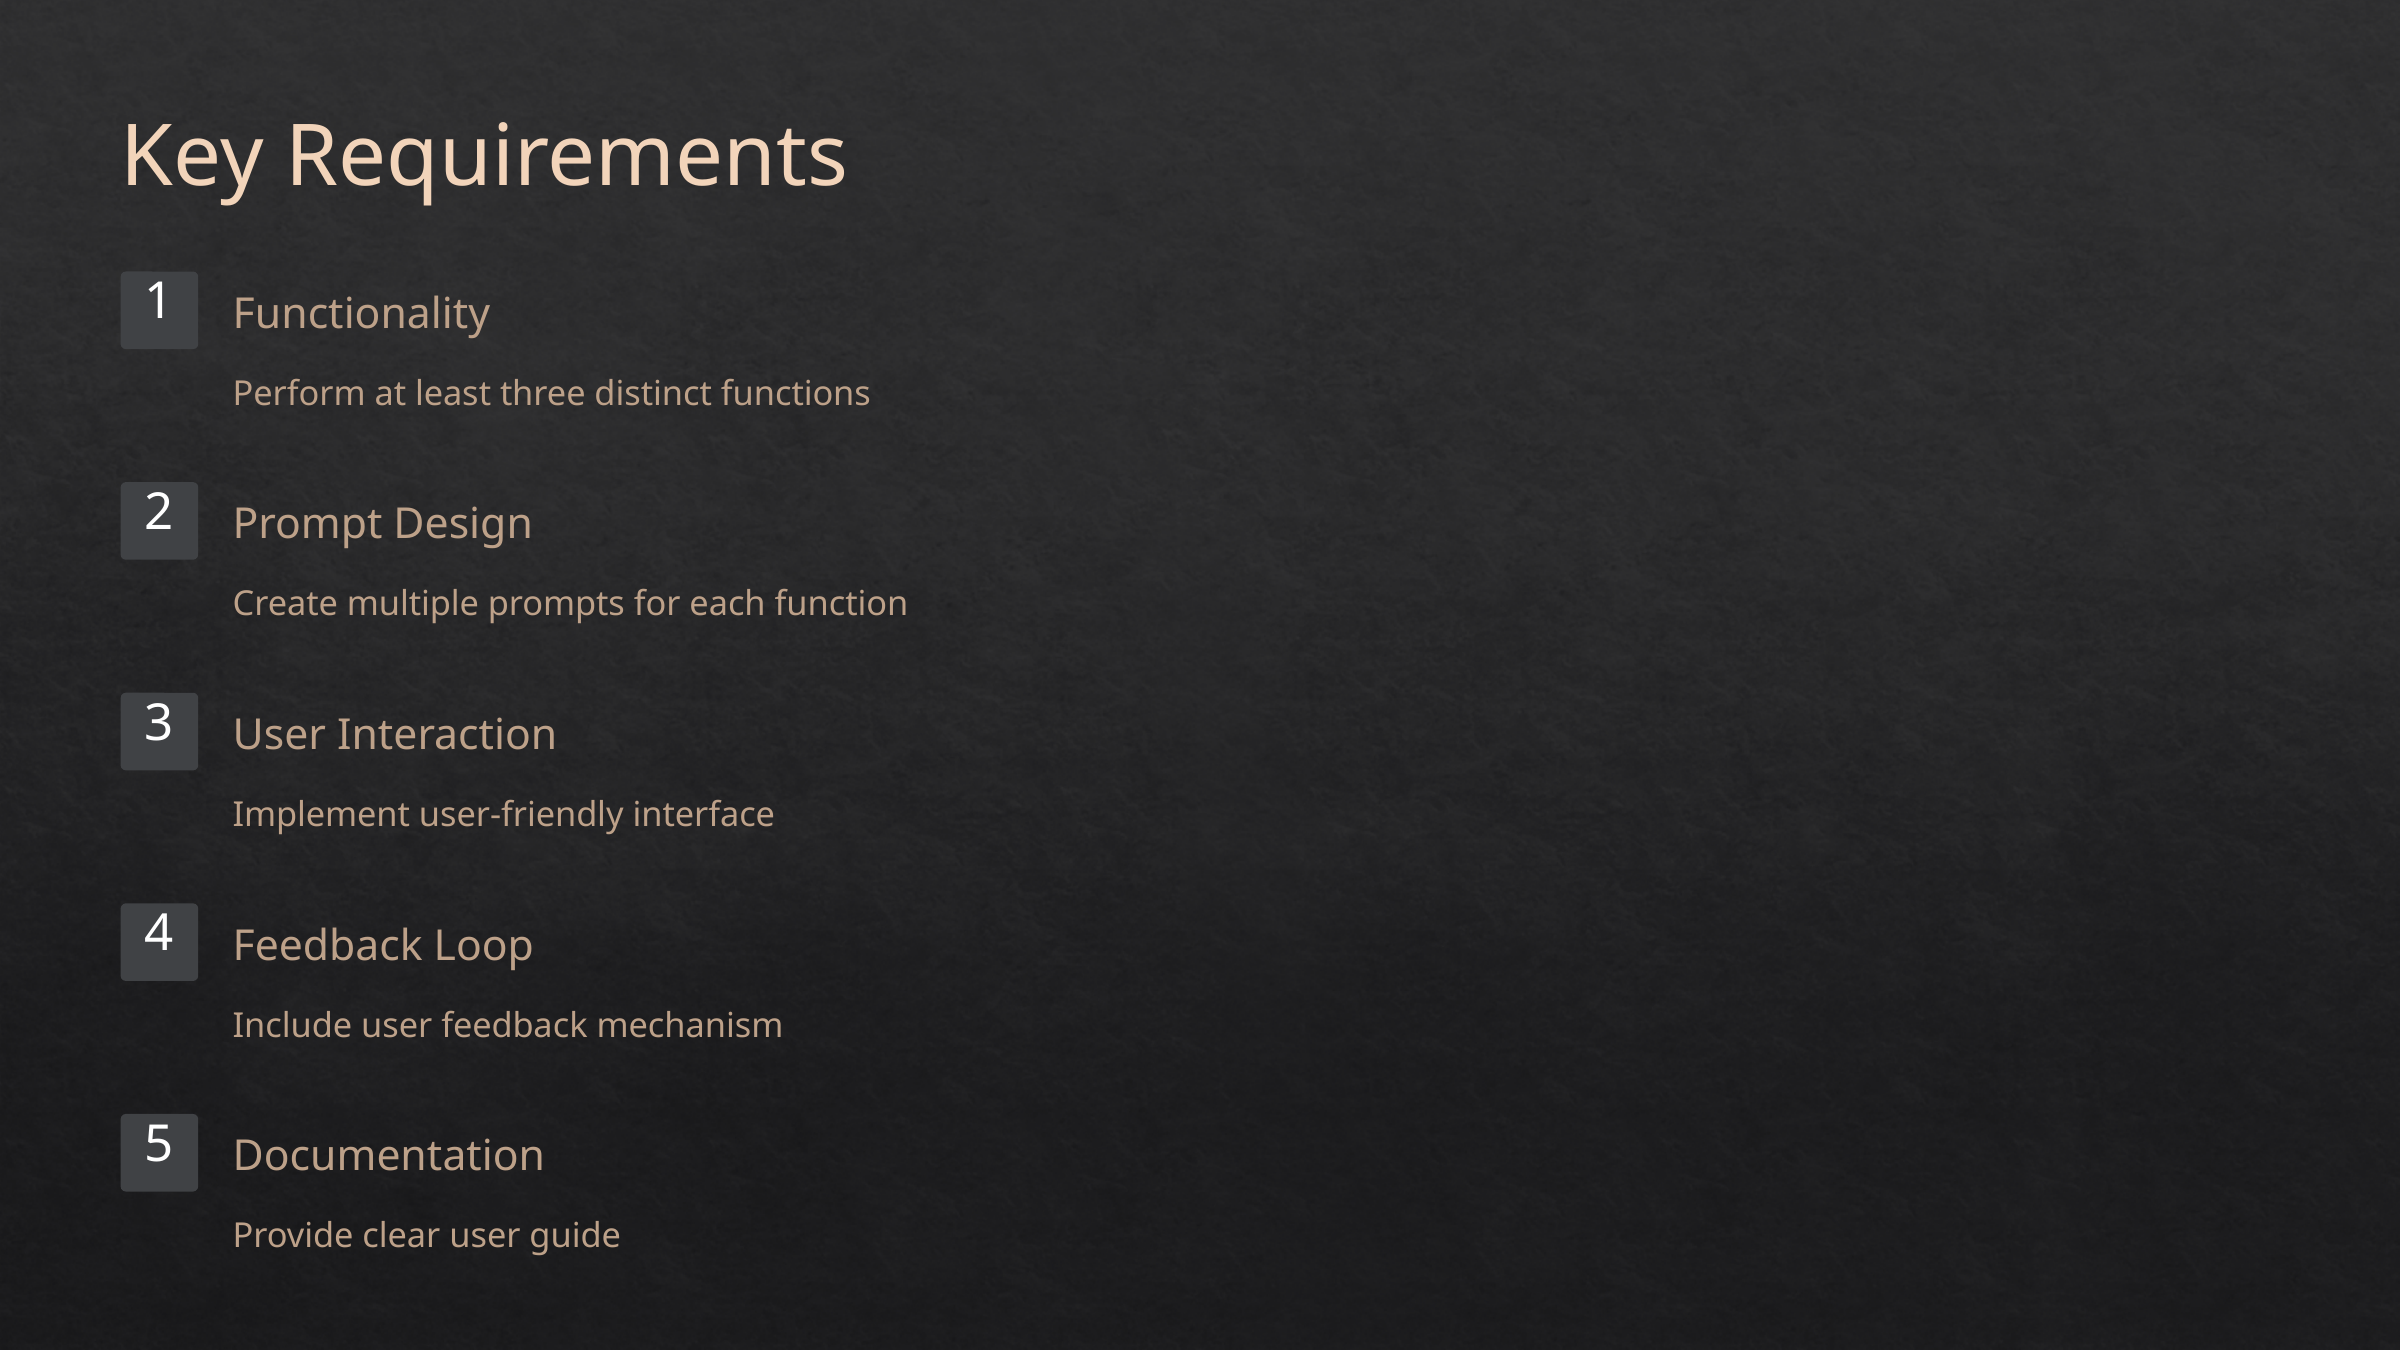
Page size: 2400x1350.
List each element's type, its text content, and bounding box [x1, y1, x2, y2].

text_box 4 [133, 909, 186, 975]
text_box 5 [133, 1120, 186, 1186]
text_box Key Requirements [120, 94, 983, 203]
text_box Documentation [232, 1125, 664, 1180]
text_box Functionality [232, 283, 664, 338]
text_box [120, 692, 199, 771]
text_box [120, 482, 199, 560]
text_box Implement user-friendly interface [232, 779, 2280, 835]
text_box 1 [133, 278, 186, 343]
text_box Feedback Loop [232, 915, 664, 970]
text_box Perform at least three distinct functions [232, 357, 2280, 414]
text_box Prompt Design [232, 494, 664, 548]
text_box [120, 271, 199, 350]
text_box Provide clear user guide [232, 1200, 2280, 1256]
text_box [120, 1113, 199, 1192]
text_box 2 [133, 488, 186, 554]
text_box Include user feedback mechanism [232, 989, 2280, 1045]
text_box Create multiple prompts for each function [232, 568, 2280, 624]
text_box User Interaction [232, 704, 664, 759]
text_box 3 [133, 699, 186, 764]
text_box [120, 903, 199, 981]
